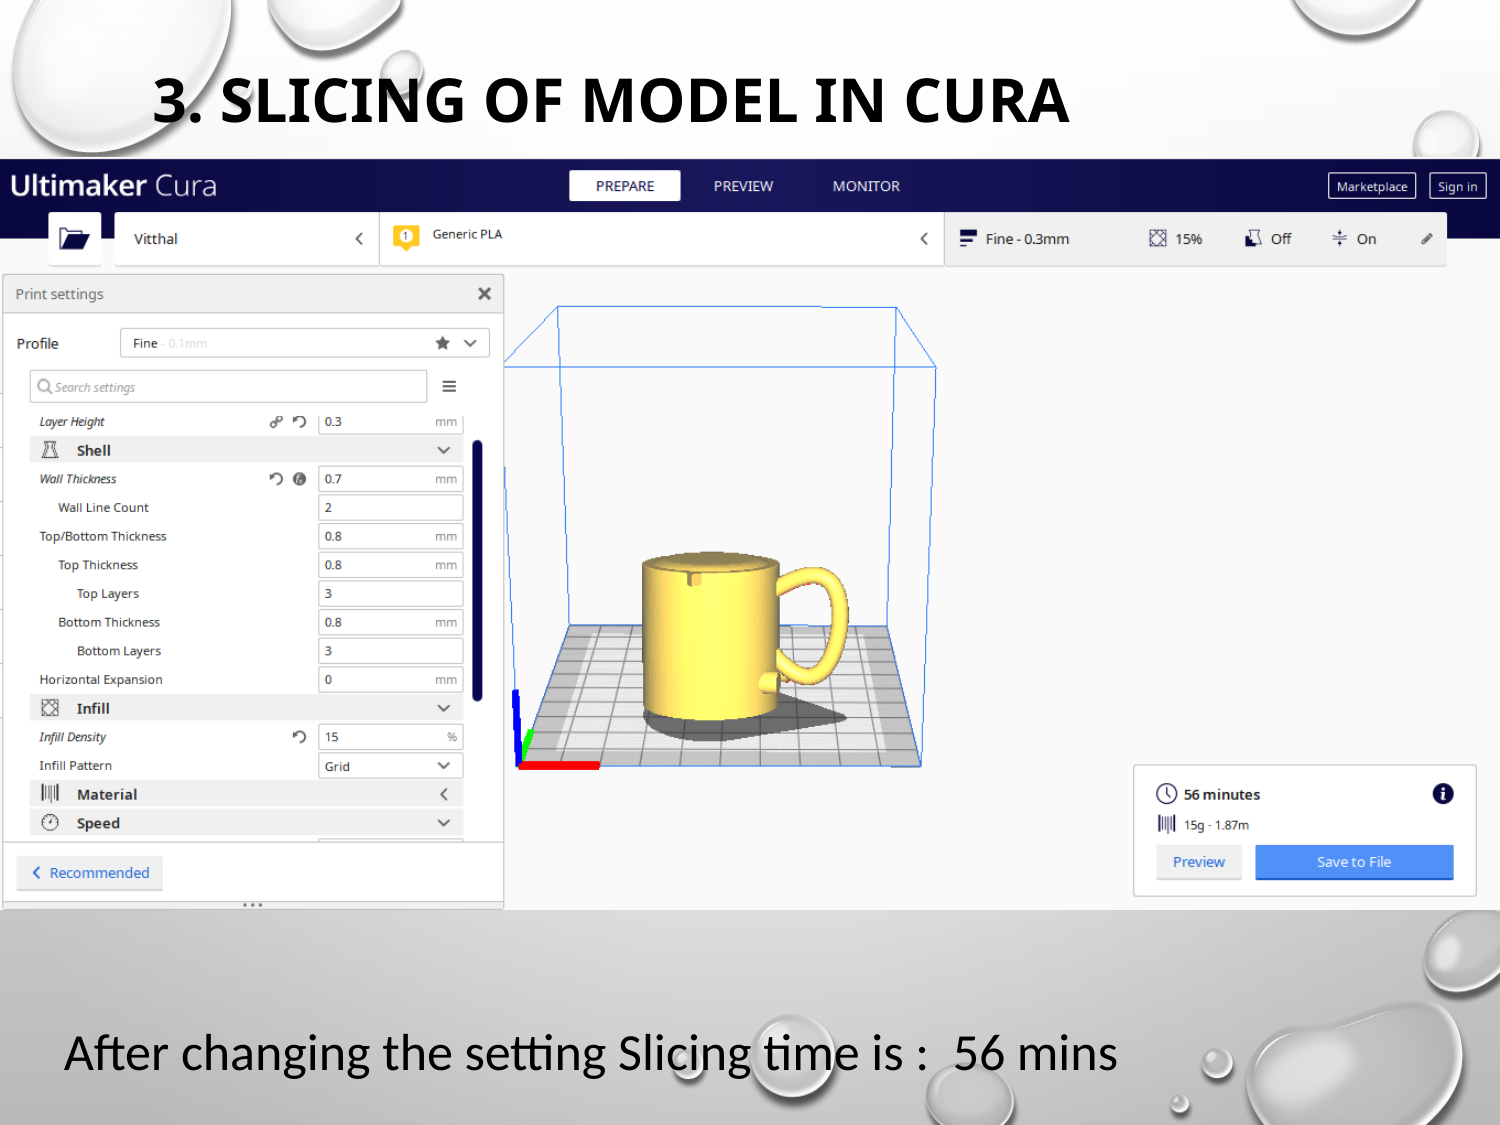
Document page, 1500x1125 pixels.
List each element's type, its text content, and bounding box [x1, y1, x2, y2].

title 3. Slicing of model in Cura [137, 0, 1464, 144]
text_box After changing the setting Slicing time is : 56 mins [48, 1002, 1475, 1096]
picture [0, 0, 1500, 1125]
